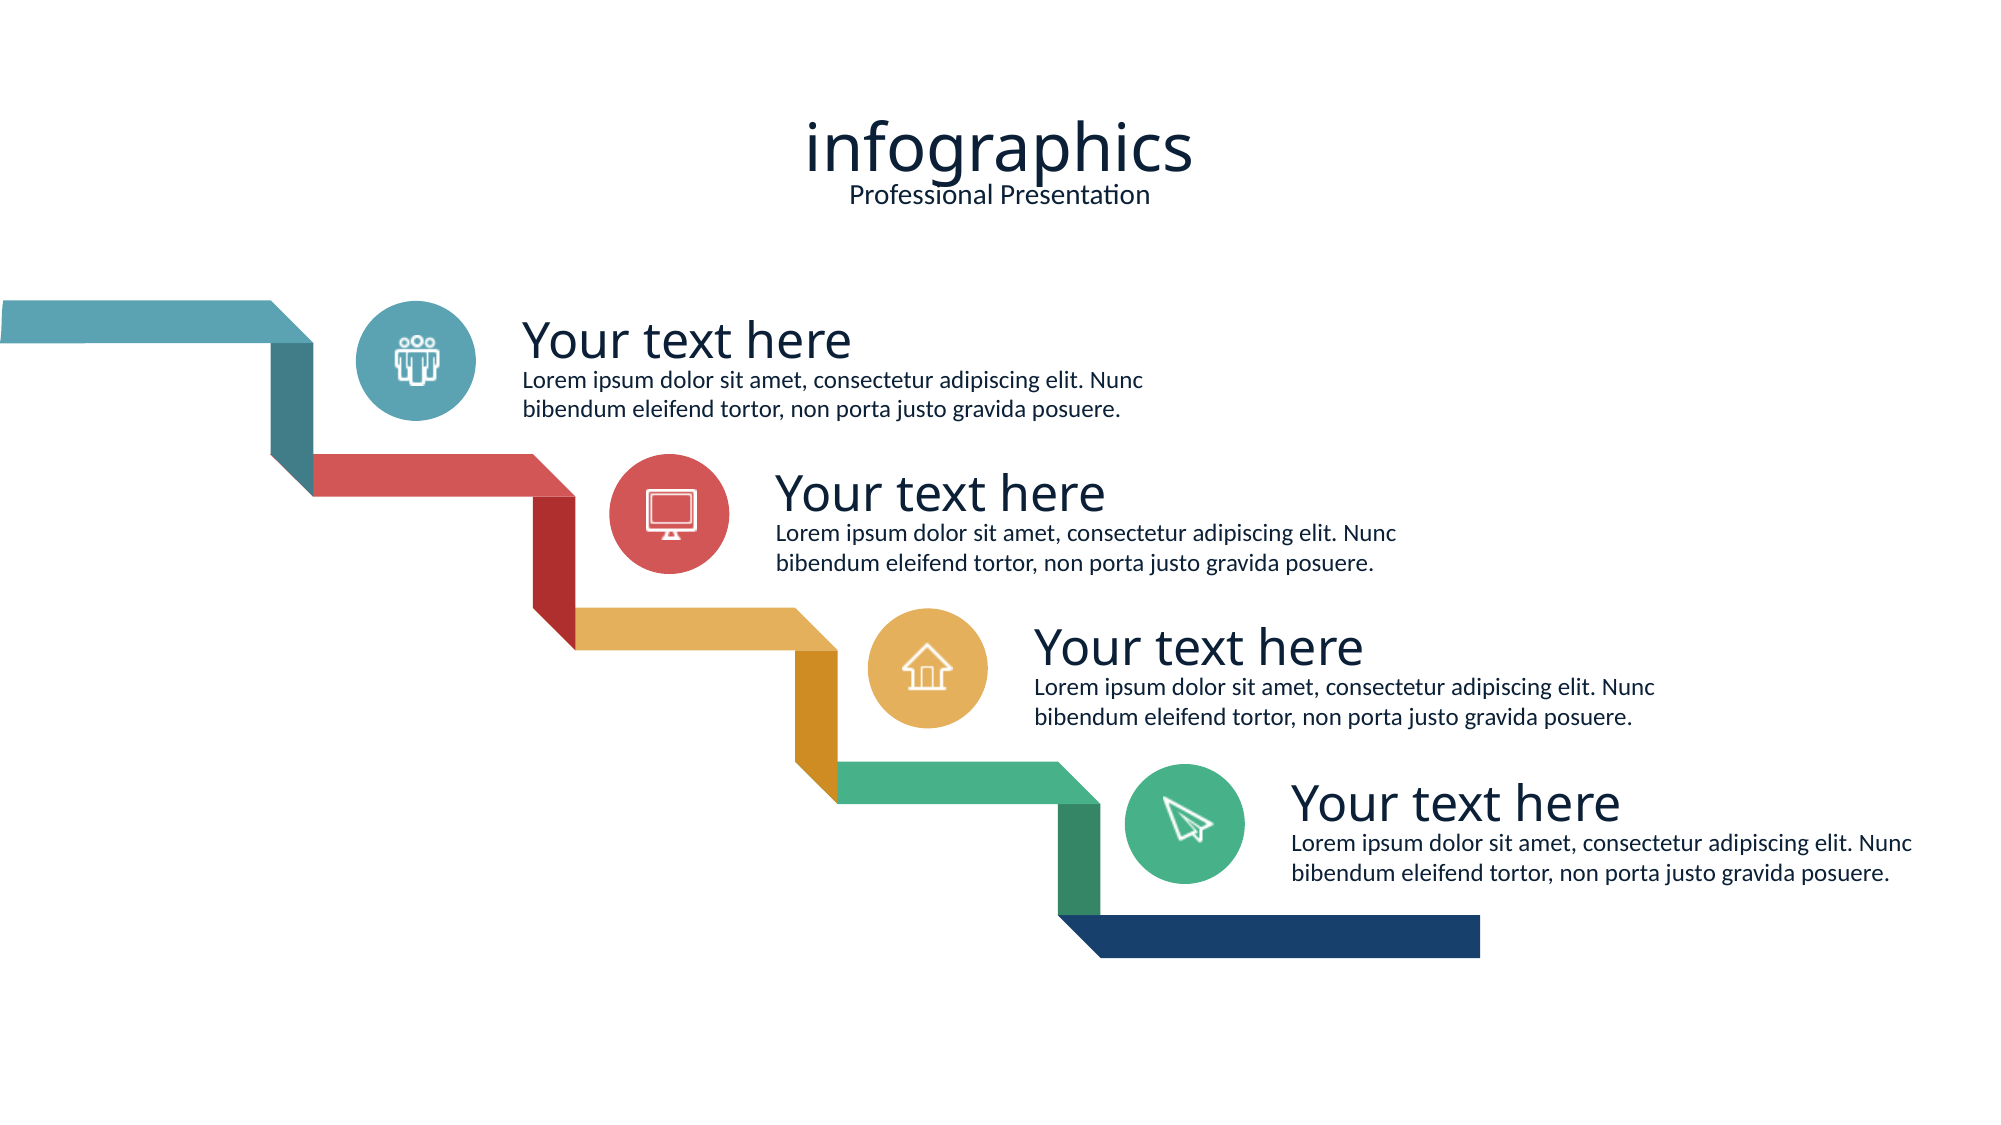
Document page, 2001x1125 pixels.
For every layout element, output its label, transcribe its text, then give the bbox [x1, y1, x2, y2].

text_box [838, 761, 1101, 805]
text_box Lorem ipsum dolor sit amet, consectetur adipiscing elit. Nunc bibendum eleifend tortor, non porta justo gravida posuere. [507, 376, 1185, 431]
text_box Lorem ipsum dolor sit amet, consectetur adipiscing elit. Nunc bibendum eleifend tortor, non porta justo gravida posuere. [1276, 839, 1954, 894]
text_box Your text here [1276, 763, 1954, 839]
text_box [0, 300, 314, 344]
text_box [354, 299, 477, 422]
text_box [314, 454, 576, 497]
text_box [1057, 805, 1101, 916]
text_box [1123, 762, 1246, 886]
picture [1163, 795, 1214, 846]
text_box [866, 607, 989, 730]
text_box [132, 97, 1868, 219]
picture [646, 489, 697, 540]
text_box Lorem ipsum dolor sit amet, consectetur adipiscing elit. Nunc bibendum eleifend tortor, non porta justo gravida posuere. [761, 529, 1439, 584]
text_box Your text here [761, 454, 1439, 529]
text_box [270, 343, 314, 497]
text_box [795, 651, 838, 805]
text_box [576, 607, 838, 651]
picture [392, 335, 443, 386]
text_box [1058, 915, 1481, 959]
text_box Lorem ipsum dolor sit amet, consectetur adipiscing elit. Nunc bibendum eleifend tortor, non porta justo gravida posuere. [1019, 684, 1697, 738]
text_box [532, 497, 576, 651]
text_box [608, 452, 731, 576]
picture [902, 641, 953, 692]
text_box Your text here [1019, 608, 1697, 684]
text_box Your text here [507, 300, 1185, 376]
